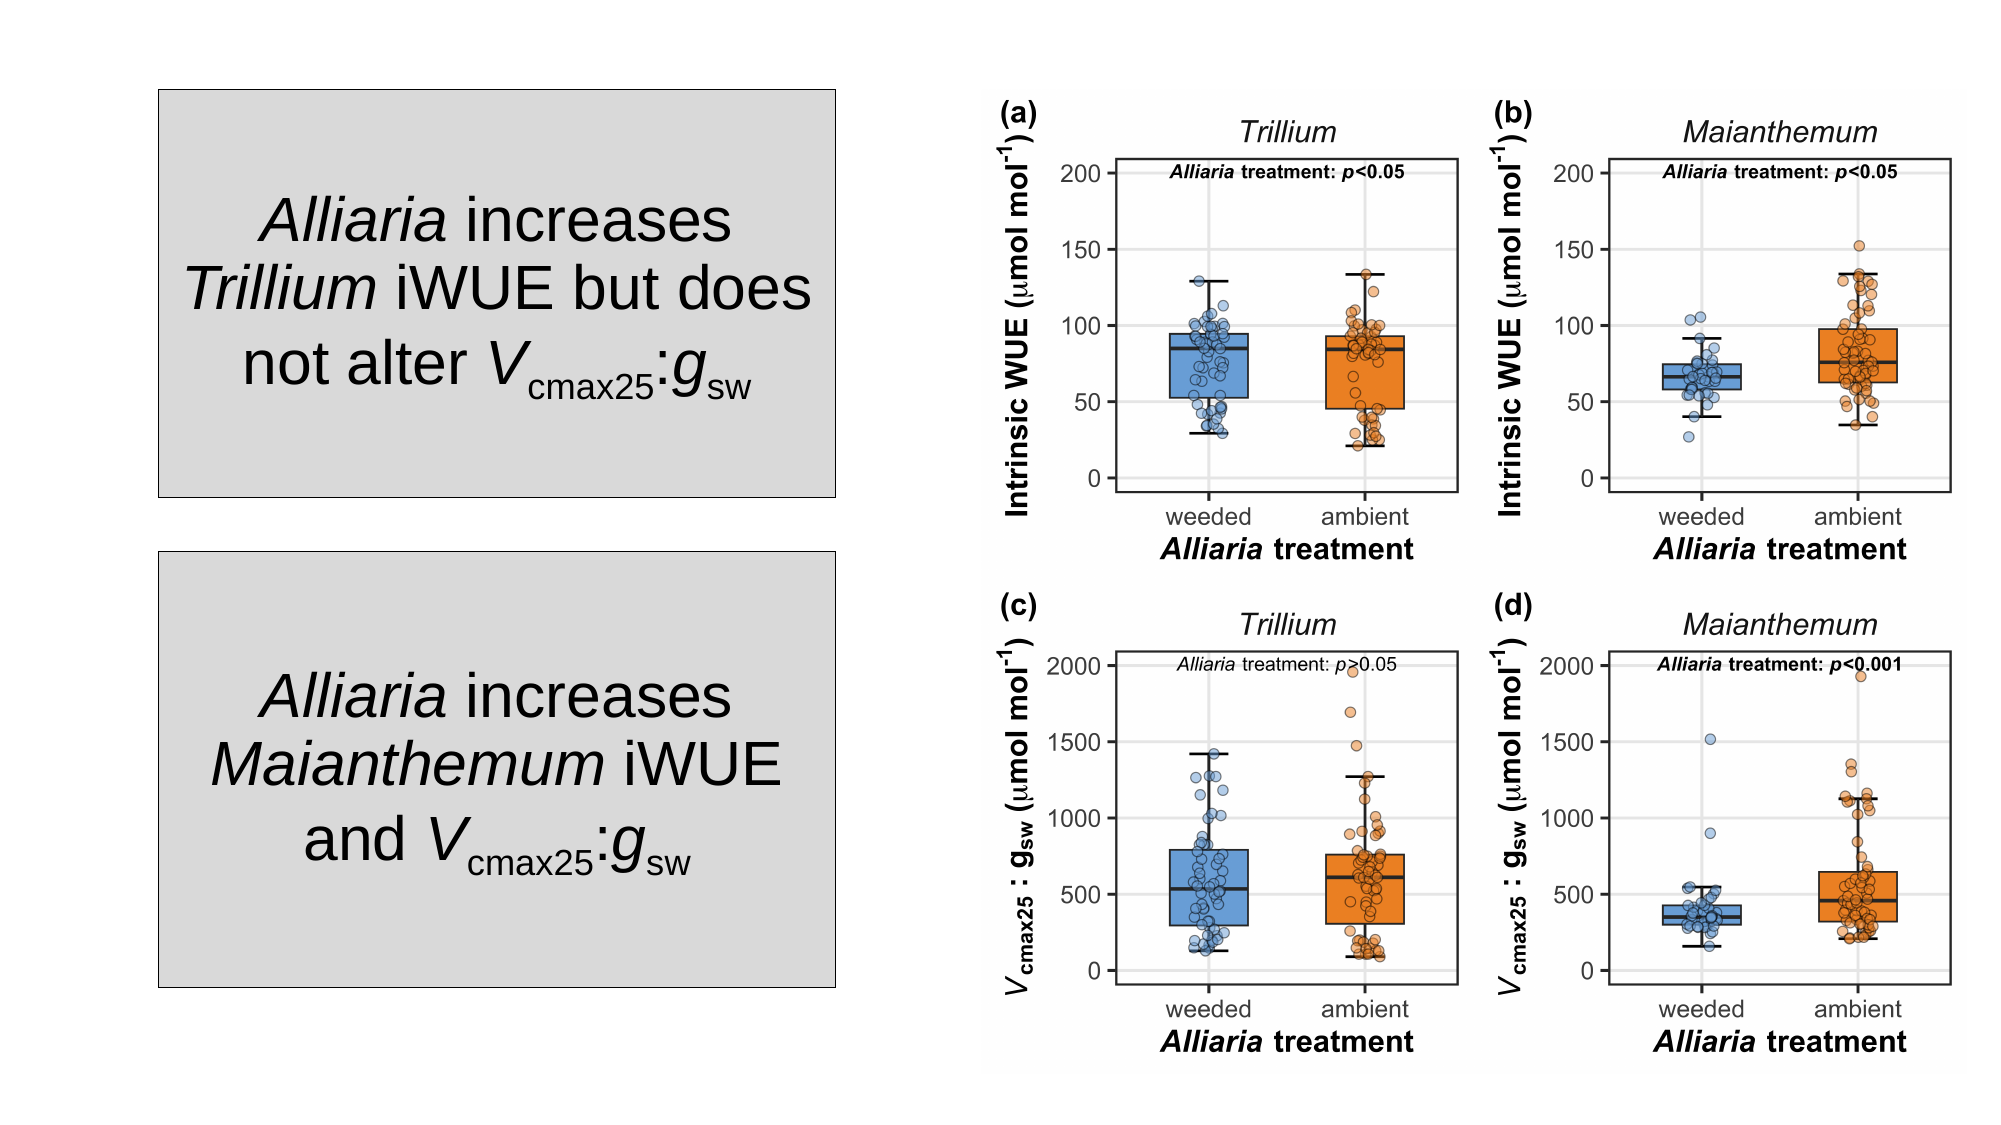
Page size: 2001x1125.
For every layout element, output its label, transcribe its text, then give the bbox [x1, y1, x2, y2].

picture [981, 89, 1967, 1074]
text_box Alliaria increases Maianthemum iWUE and Vcmax25:gsw [158, 551, 836, 988]
text_box Alliaria increases Trillium iWUE but does not alter Vcmax25:gsw [158, 89, 836, 498]
